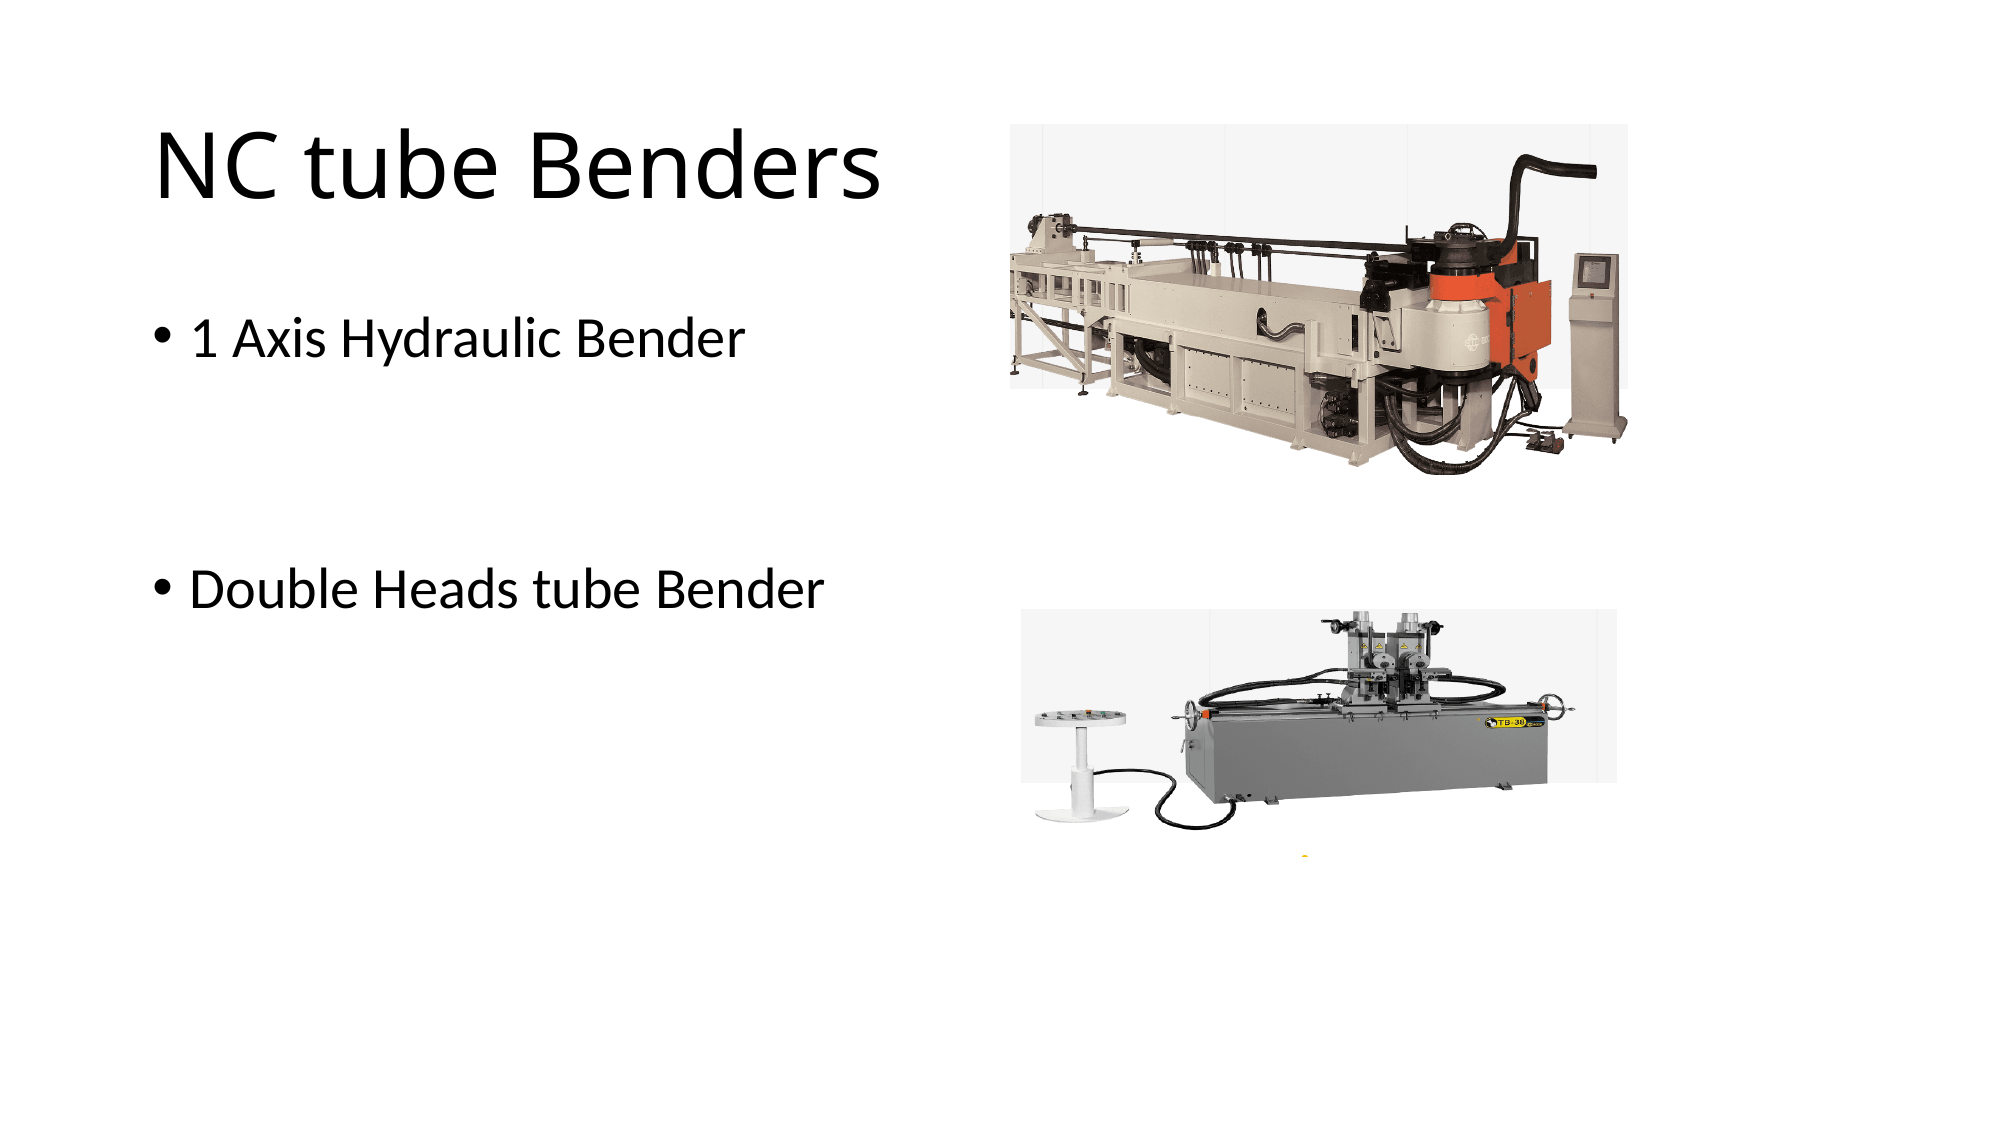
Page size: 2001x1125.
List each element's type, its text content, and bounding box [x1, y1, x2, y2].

picture [1021, 609, 1617, 857]
title NC tube Benders [137, 59, 1863, 278]
picture [1010, 124, 1628, 475]
list 1 Axis Hydraulic Bender Double Heads tube Bender [137, 299, 1863, 1014]
